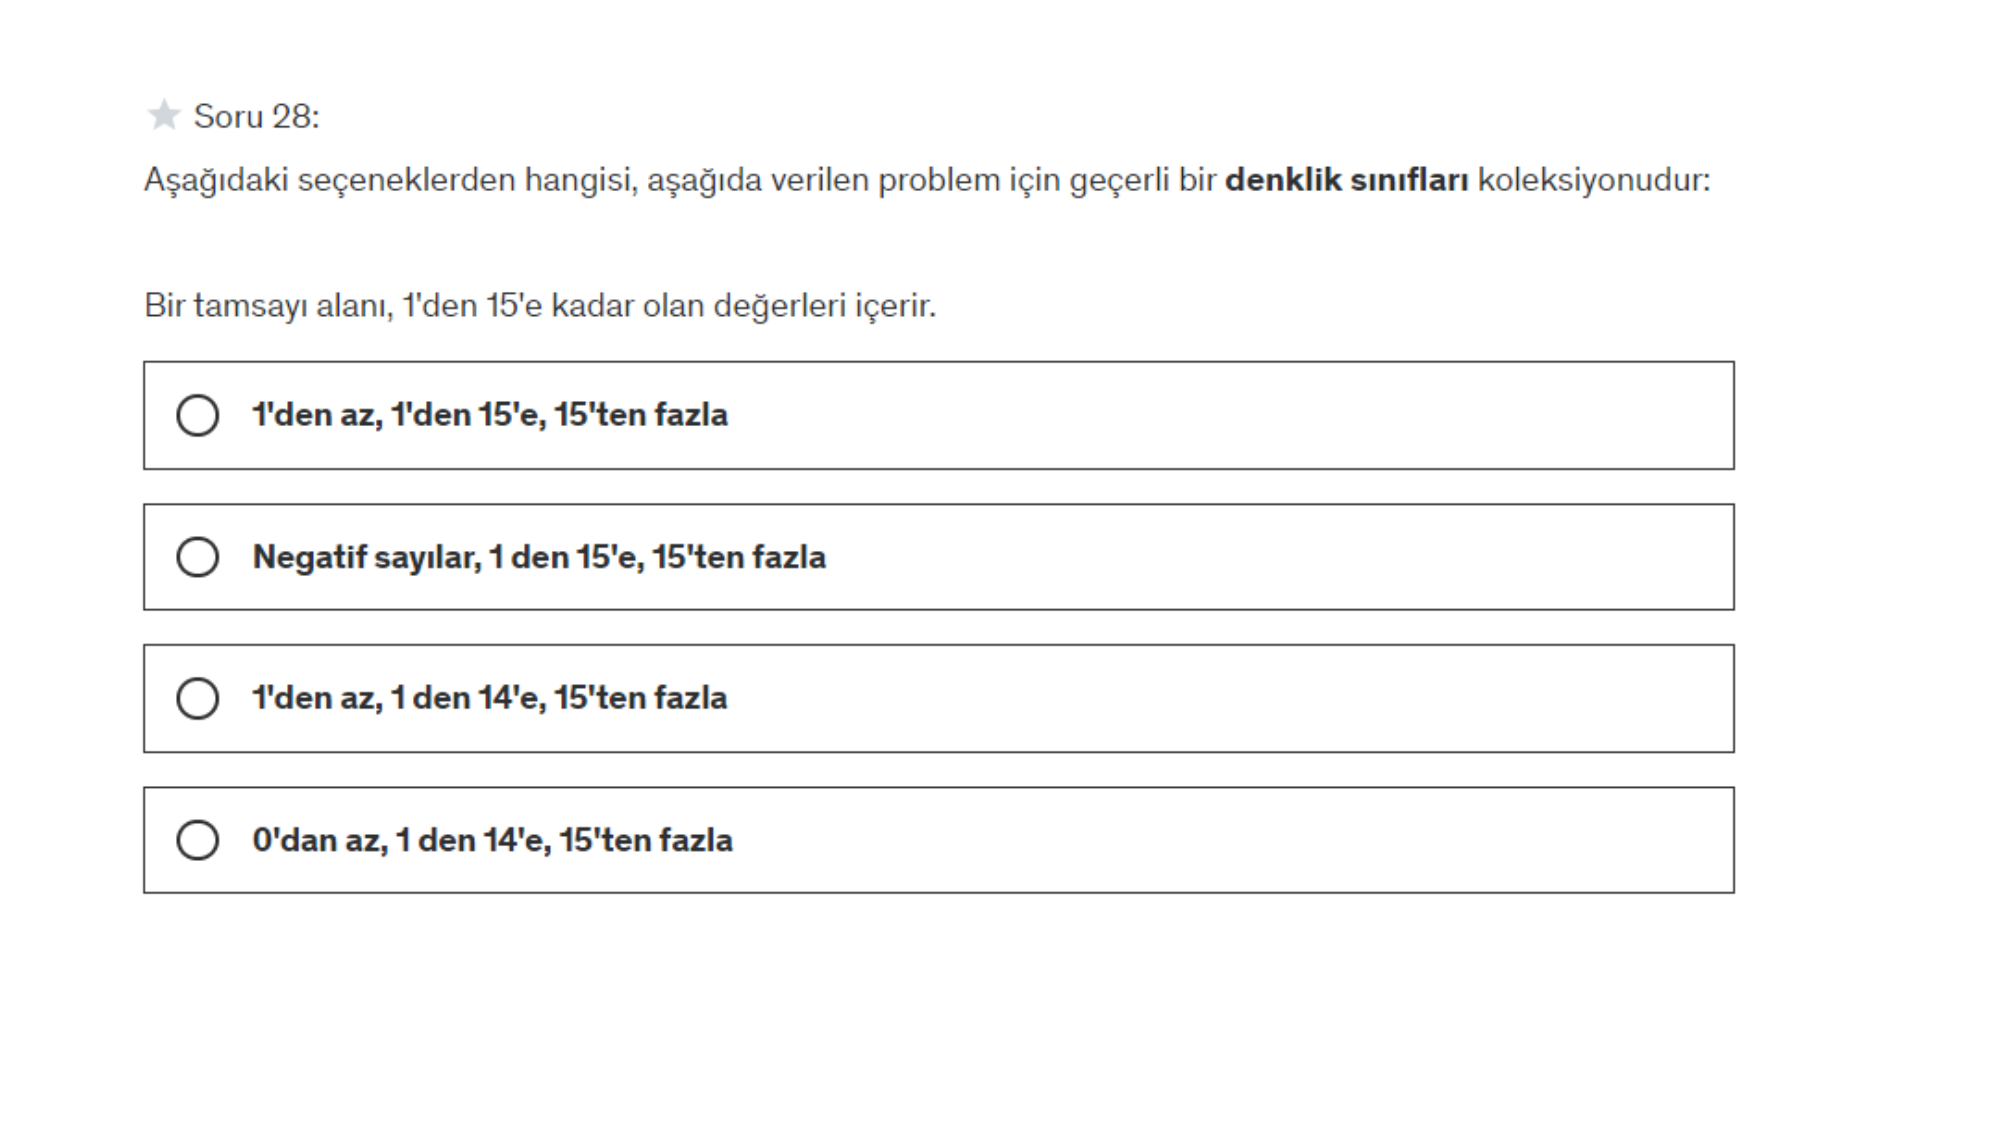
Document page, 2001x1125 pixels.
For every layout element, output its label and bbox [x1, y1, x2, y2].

list [114, 80, 1778, 910]
